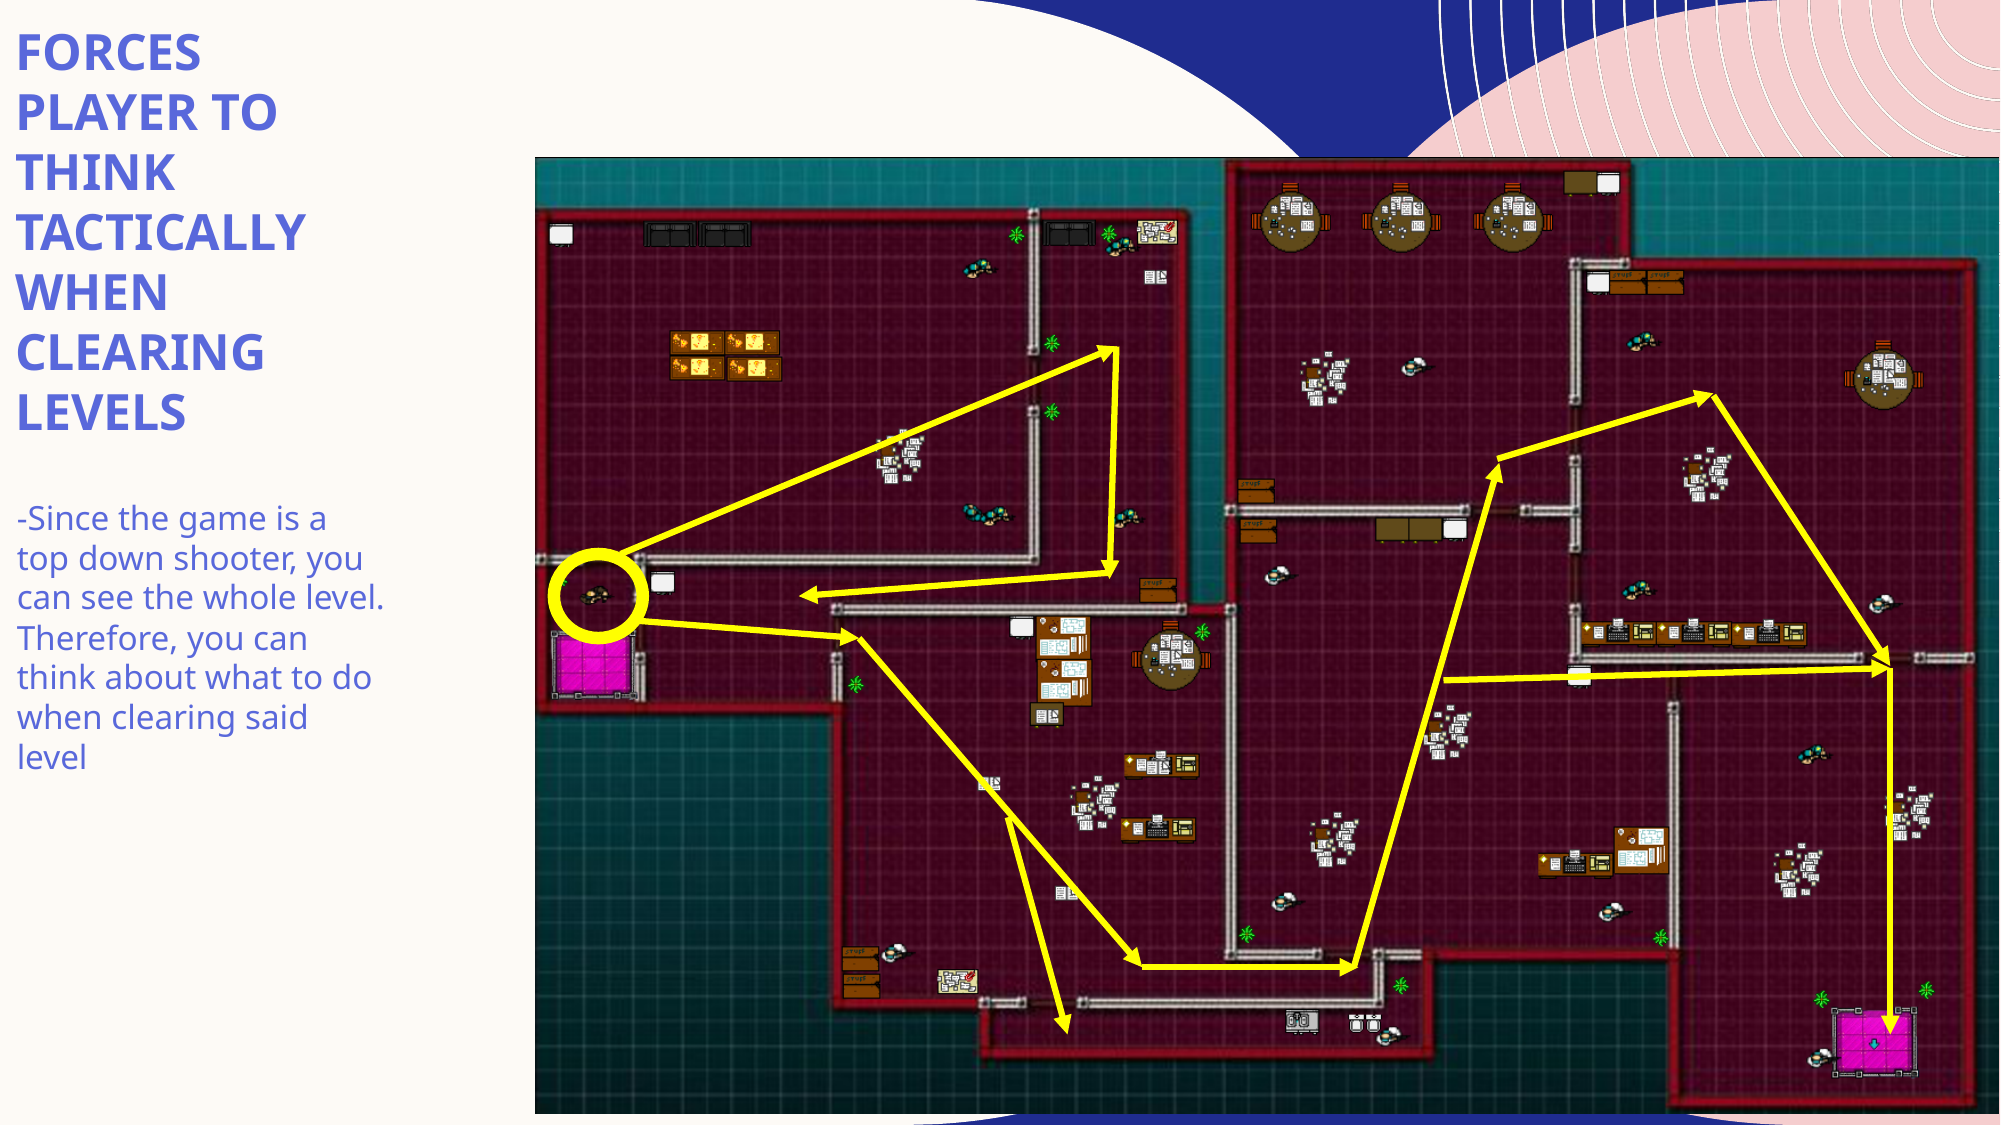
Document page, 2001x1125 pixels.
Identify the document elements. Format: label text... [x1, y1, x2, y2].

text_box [1353, 462, 1500, 968]
picture [535, 0, 2001, 1114]
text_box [1497, 393, 1714, 459]
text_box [1007, 817, 1068, 1035]
title Forces Player to Think Tactically when clearing levels [0, 82, 402, 531]
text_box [1713, 395, 1891, 666]
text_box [630, 620, 860, 639]
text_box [1443, 668, 1890, 681]
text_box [1109, 346, 1117, 580]
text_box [620, 346, 1109, 554]
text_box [798, 572, 1110, 597]
subtitle -Since the game is a top down shooter, you can see the whole level. Therefore, you can think about what to do when clearing said level [1, 497, 402, 864]
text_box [858, 638, 1143, 968]
